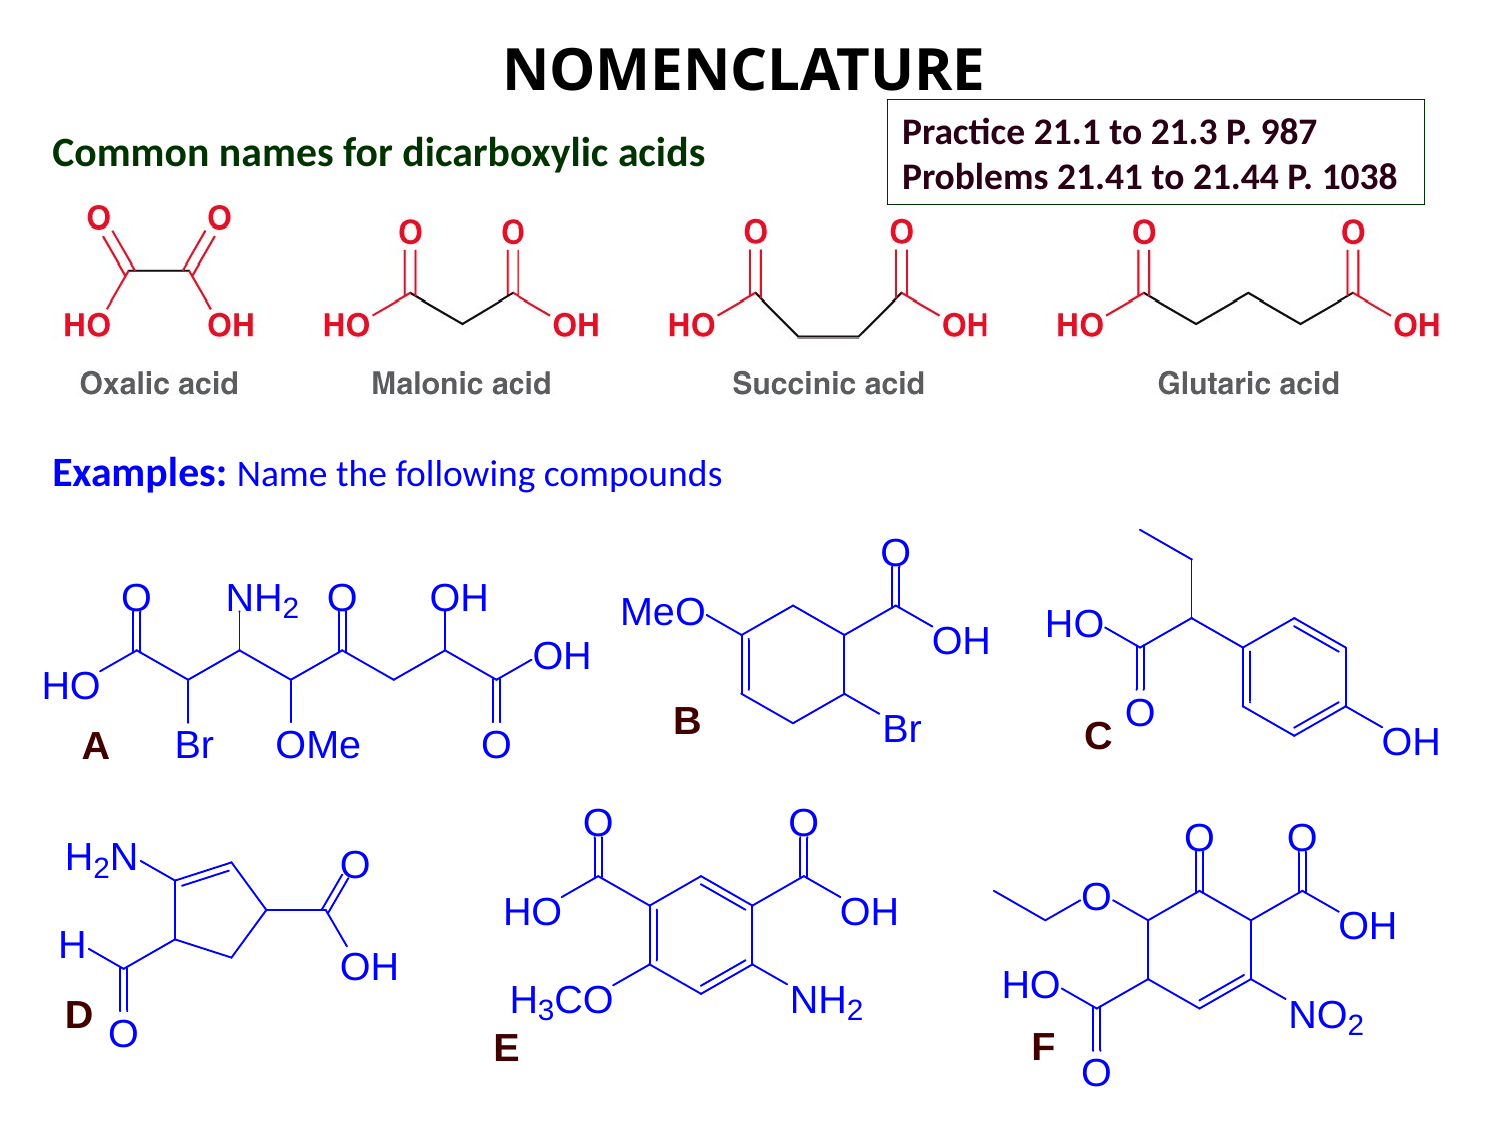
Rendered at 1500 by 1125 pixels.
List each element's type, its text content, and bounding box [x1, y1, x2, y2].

text_box Practice 21.1 to 21.3 P. 987 Problems 21.41 to 21.44 P. 1038 [887, 99, 1425, 190]
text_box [37, 191, 1451, 1088]
text_box NOMENCLATURE Common names for dicarboxylic acids Examples: Name the following compounds [37, 24, 1450, 191]
